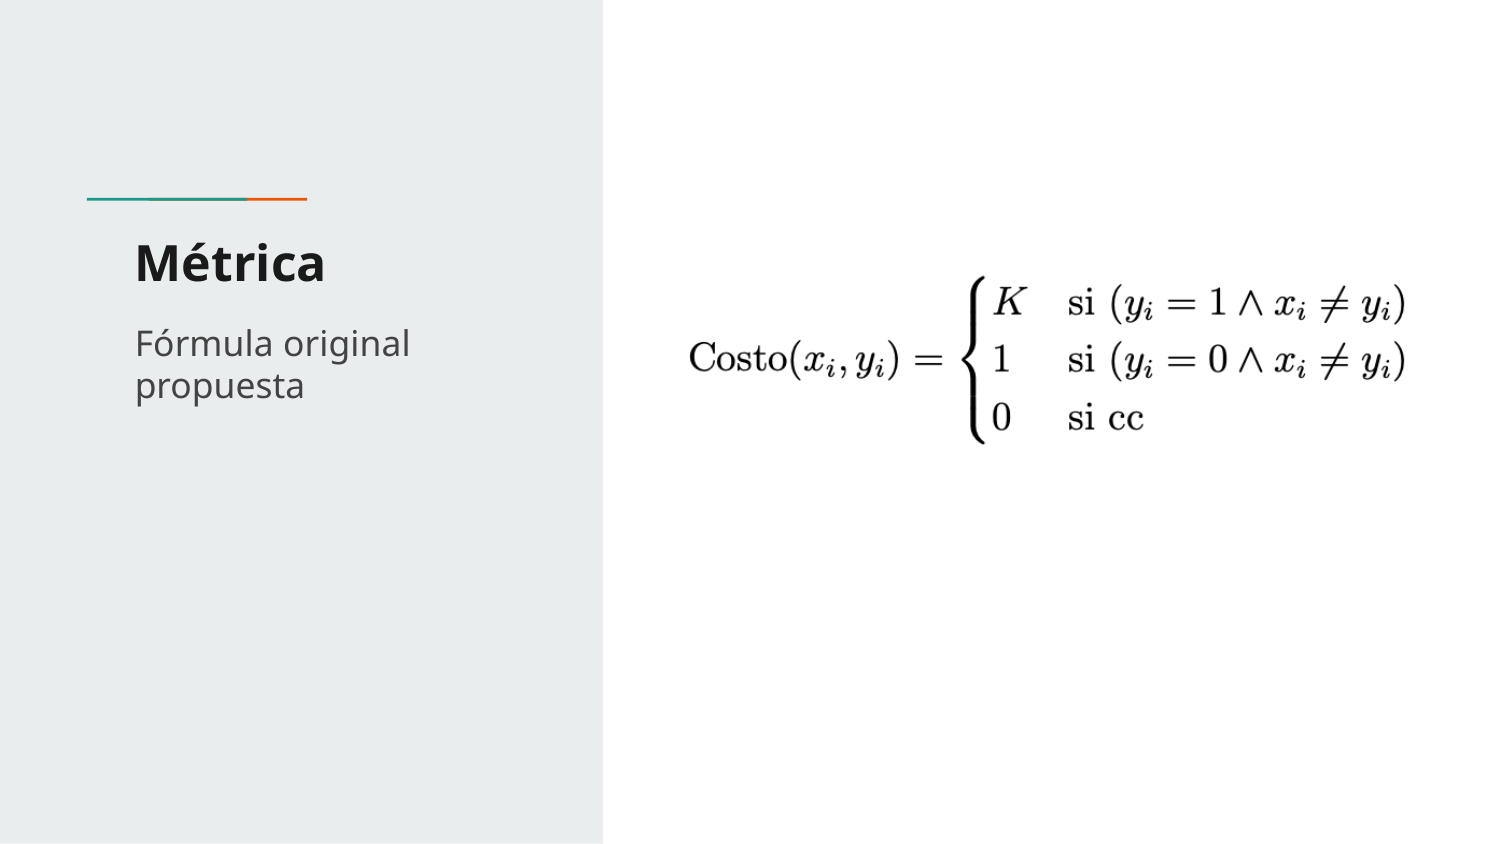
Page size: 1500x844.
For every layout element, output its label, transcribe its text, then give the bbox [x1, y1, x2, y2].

picture [687, 254, 1412, 455]
title Métrica [119, 216, 603, 494]
text_box Fórmula original propuesta [119, 305, 522, 421]
